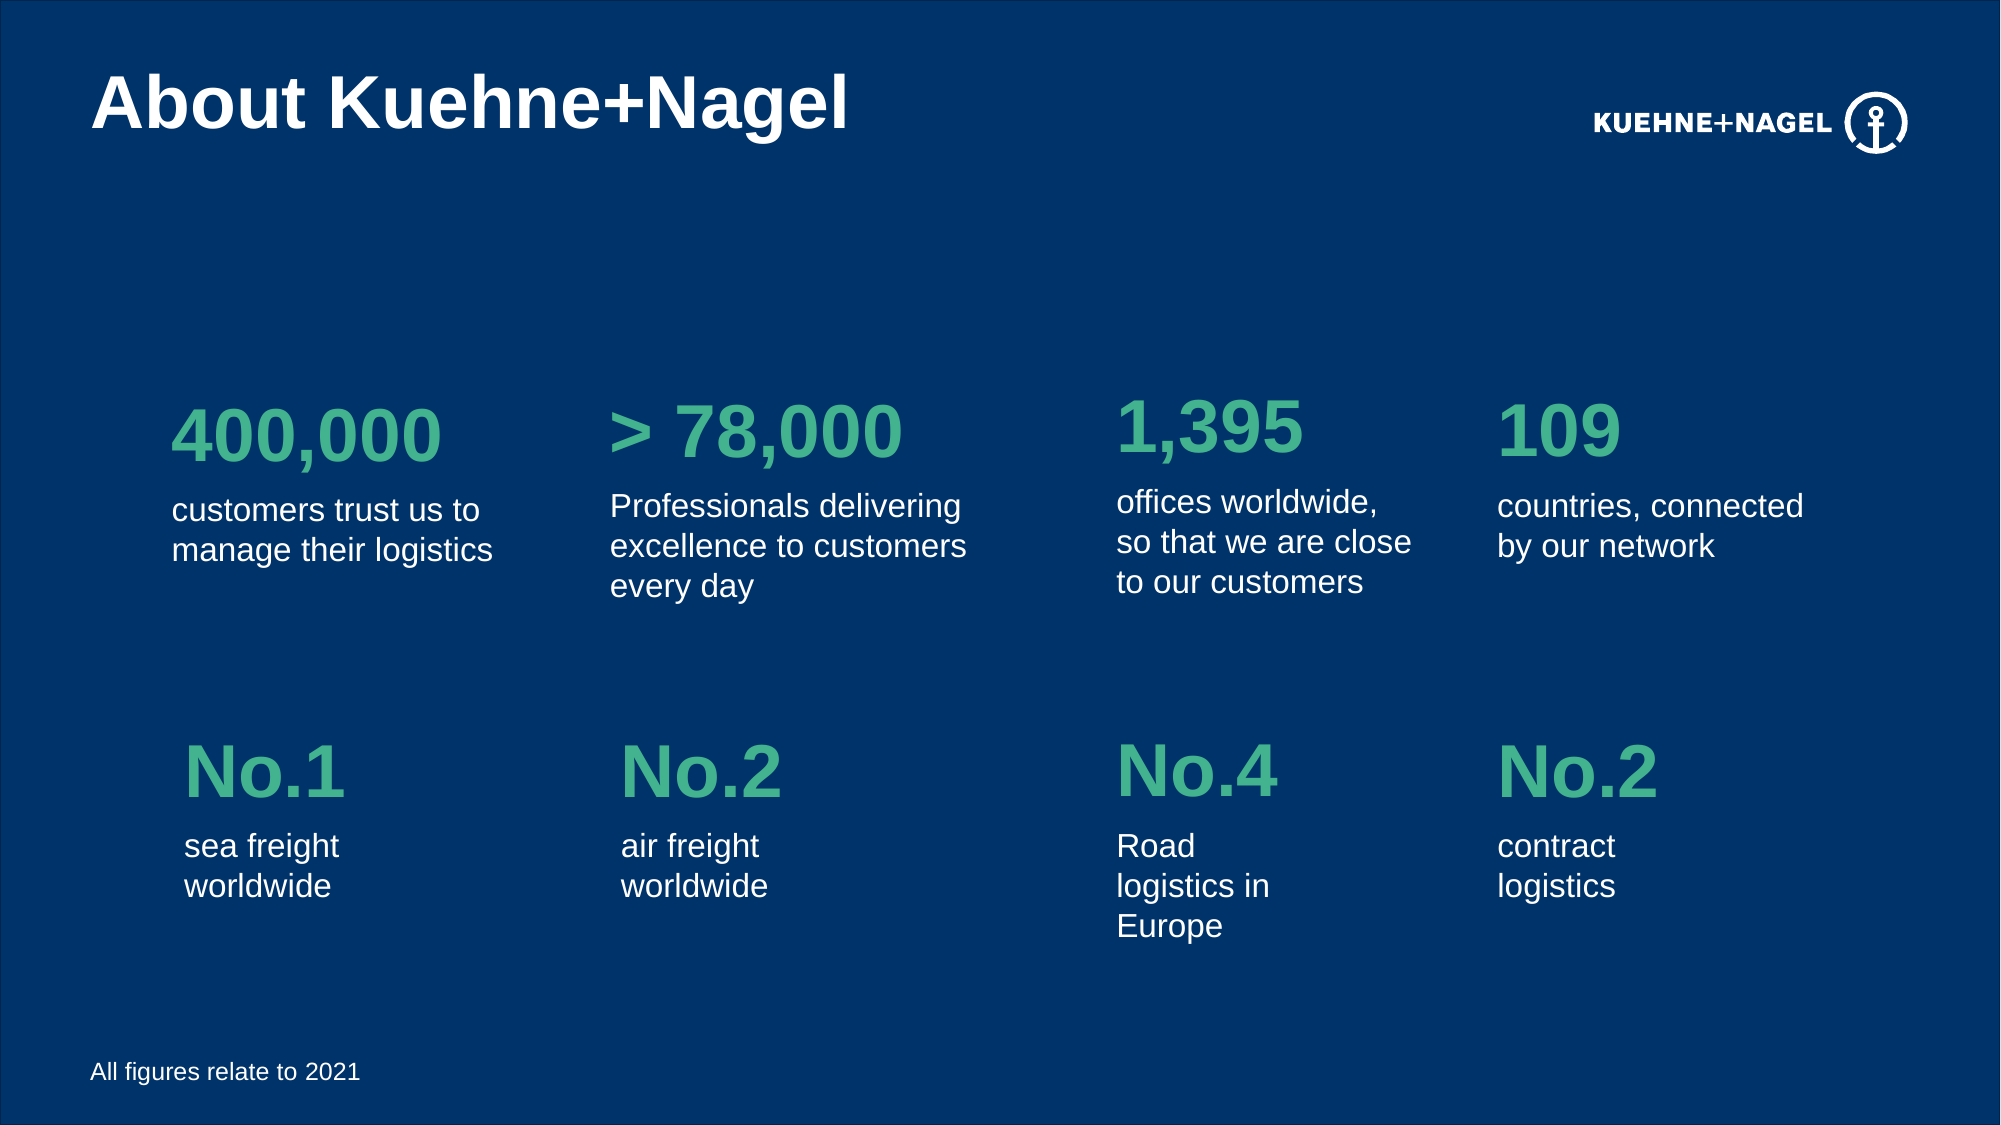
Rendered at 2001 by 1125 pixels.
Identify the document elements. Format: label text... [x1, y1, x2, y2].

text_box 109 countries, connected by our network [1497, 381, 1872, 568]
text_box About Kuehne+Nagel [90, 63, 1455, 239]
text_box 1,395 offices worldwide, so that we are close to our customers [1116, 377, 1462, 661]
text_box All figures relate to 2021 [90, 1047, 576, 1093]
text_box > 78,000 Professionals delivering excellence to customers every day [610, 322, 986, 635]
text_box No.2 air freight worldwide [620, 722, 828, 957]
text_box No.1 sea freight worldwide [184, 722, 391, 957]
text_box No.4 Road logistics in Europe [1116, 721, 1323, 956]
text_box No.2 contract logistics [1497, 722, 1704, 957]
list 400,000 customers trust us to manage their logistics [171, 385, 544, 622]
